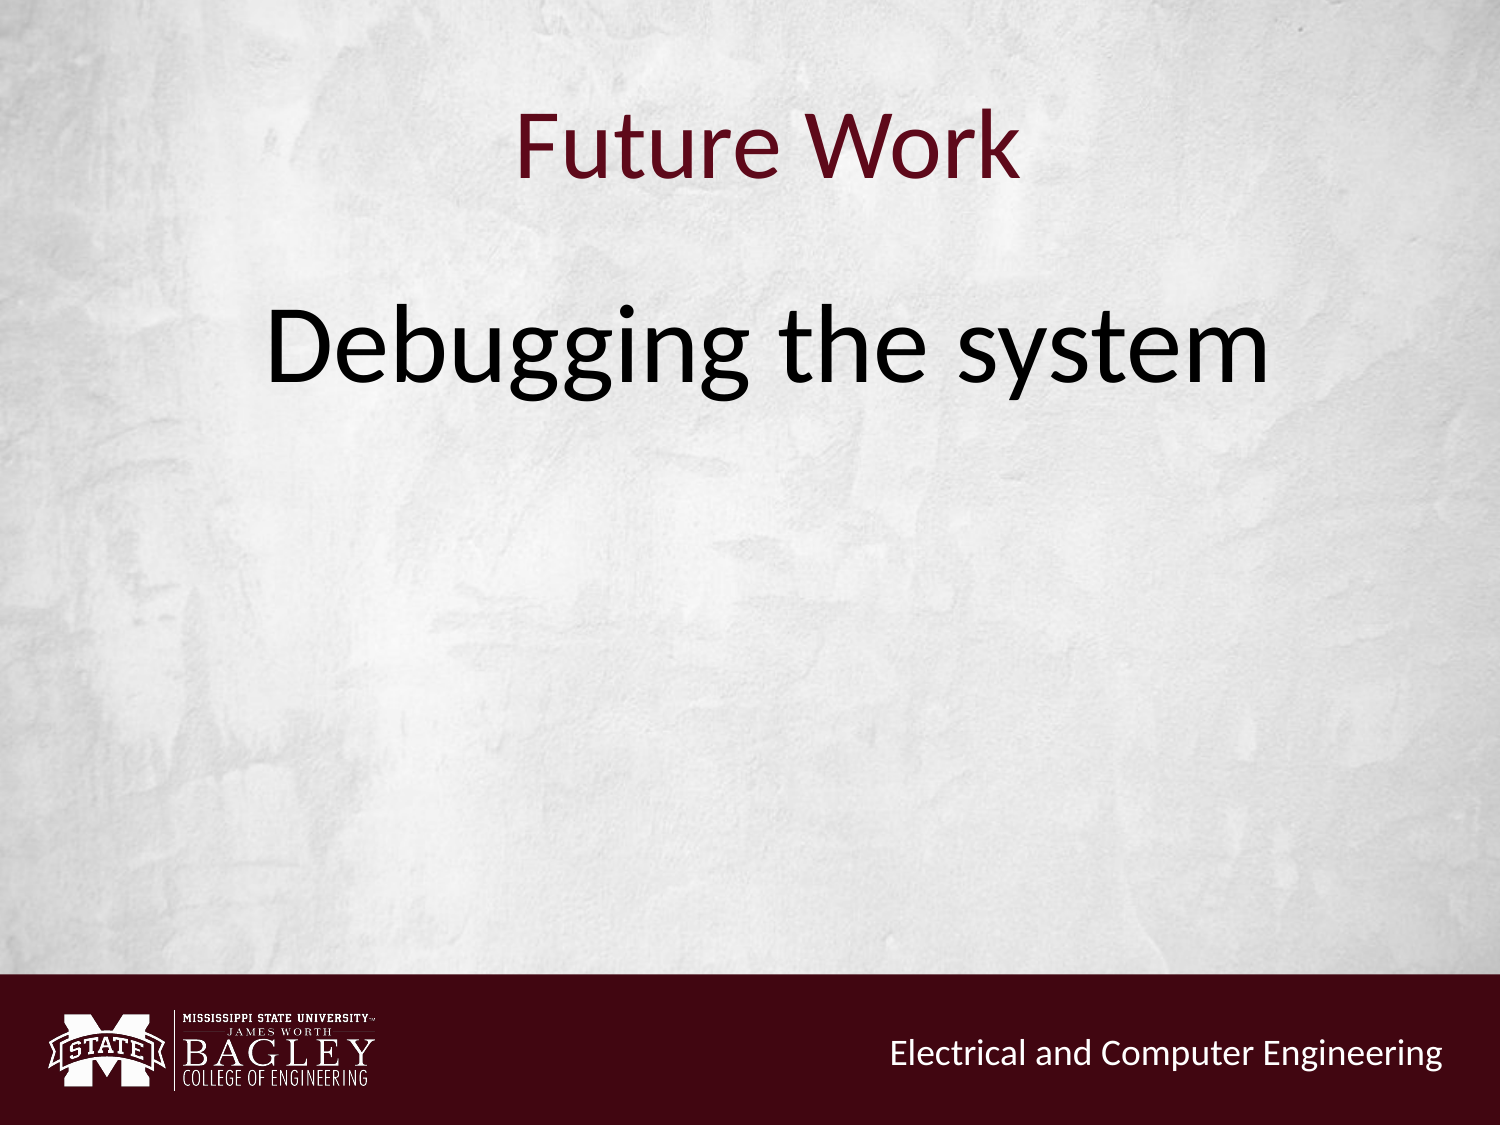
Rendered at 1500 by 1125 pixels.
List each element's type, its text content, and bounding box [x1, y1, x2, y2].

list Debugging the system [112, 262, 1425, 911]
title Future Work [112, 45, 1425, 233]
picture [35, 1002, 387, 1098]
